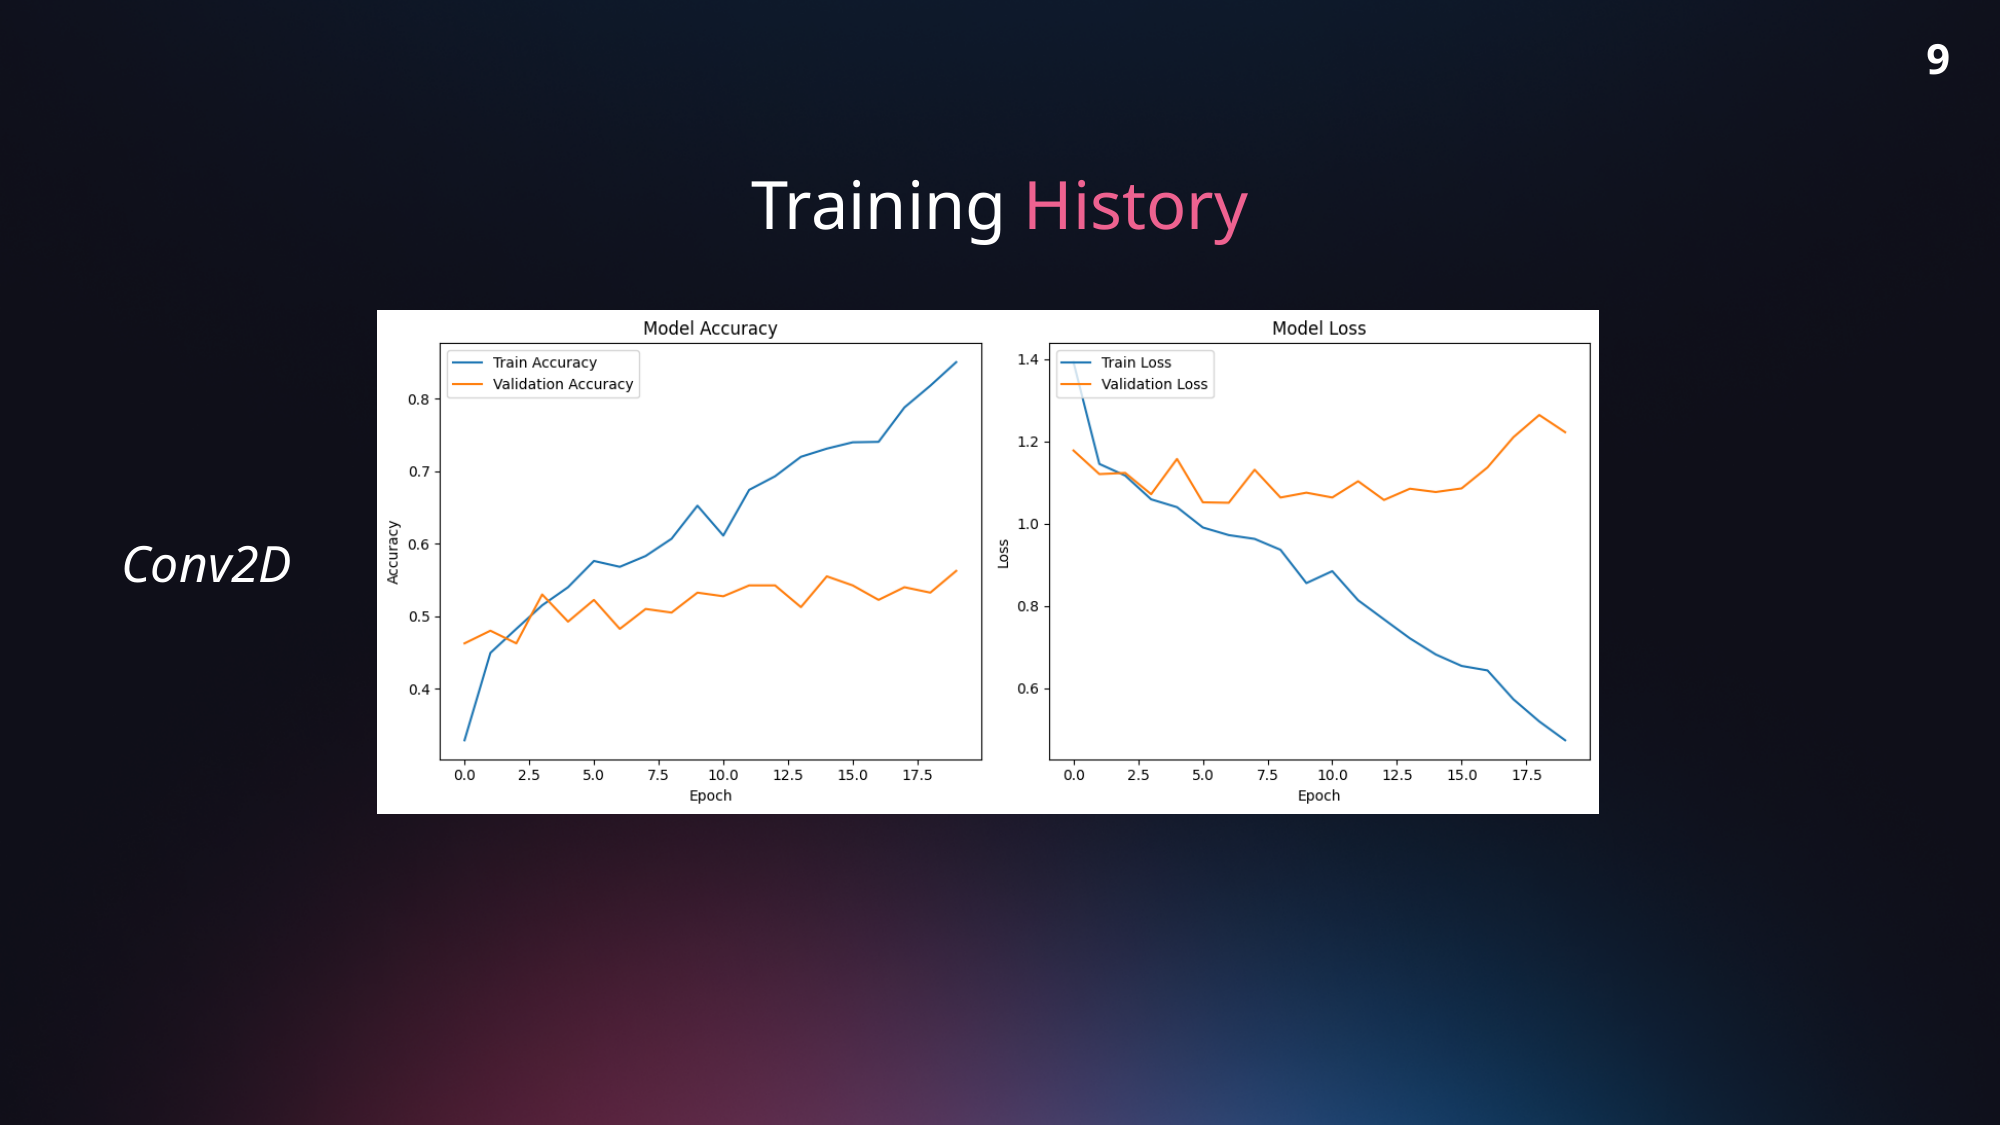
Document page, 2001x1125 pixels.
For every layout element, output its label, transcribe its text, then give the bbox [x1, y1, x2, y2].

text_box 9 [1911, 25, 1966, 91]
picture [0, 0, 2000, 310]
text_box Training History [736, 155, 1264, 250]
picture [0, 815, 2000, 1125]
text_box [0, 310, 2000, 815]
